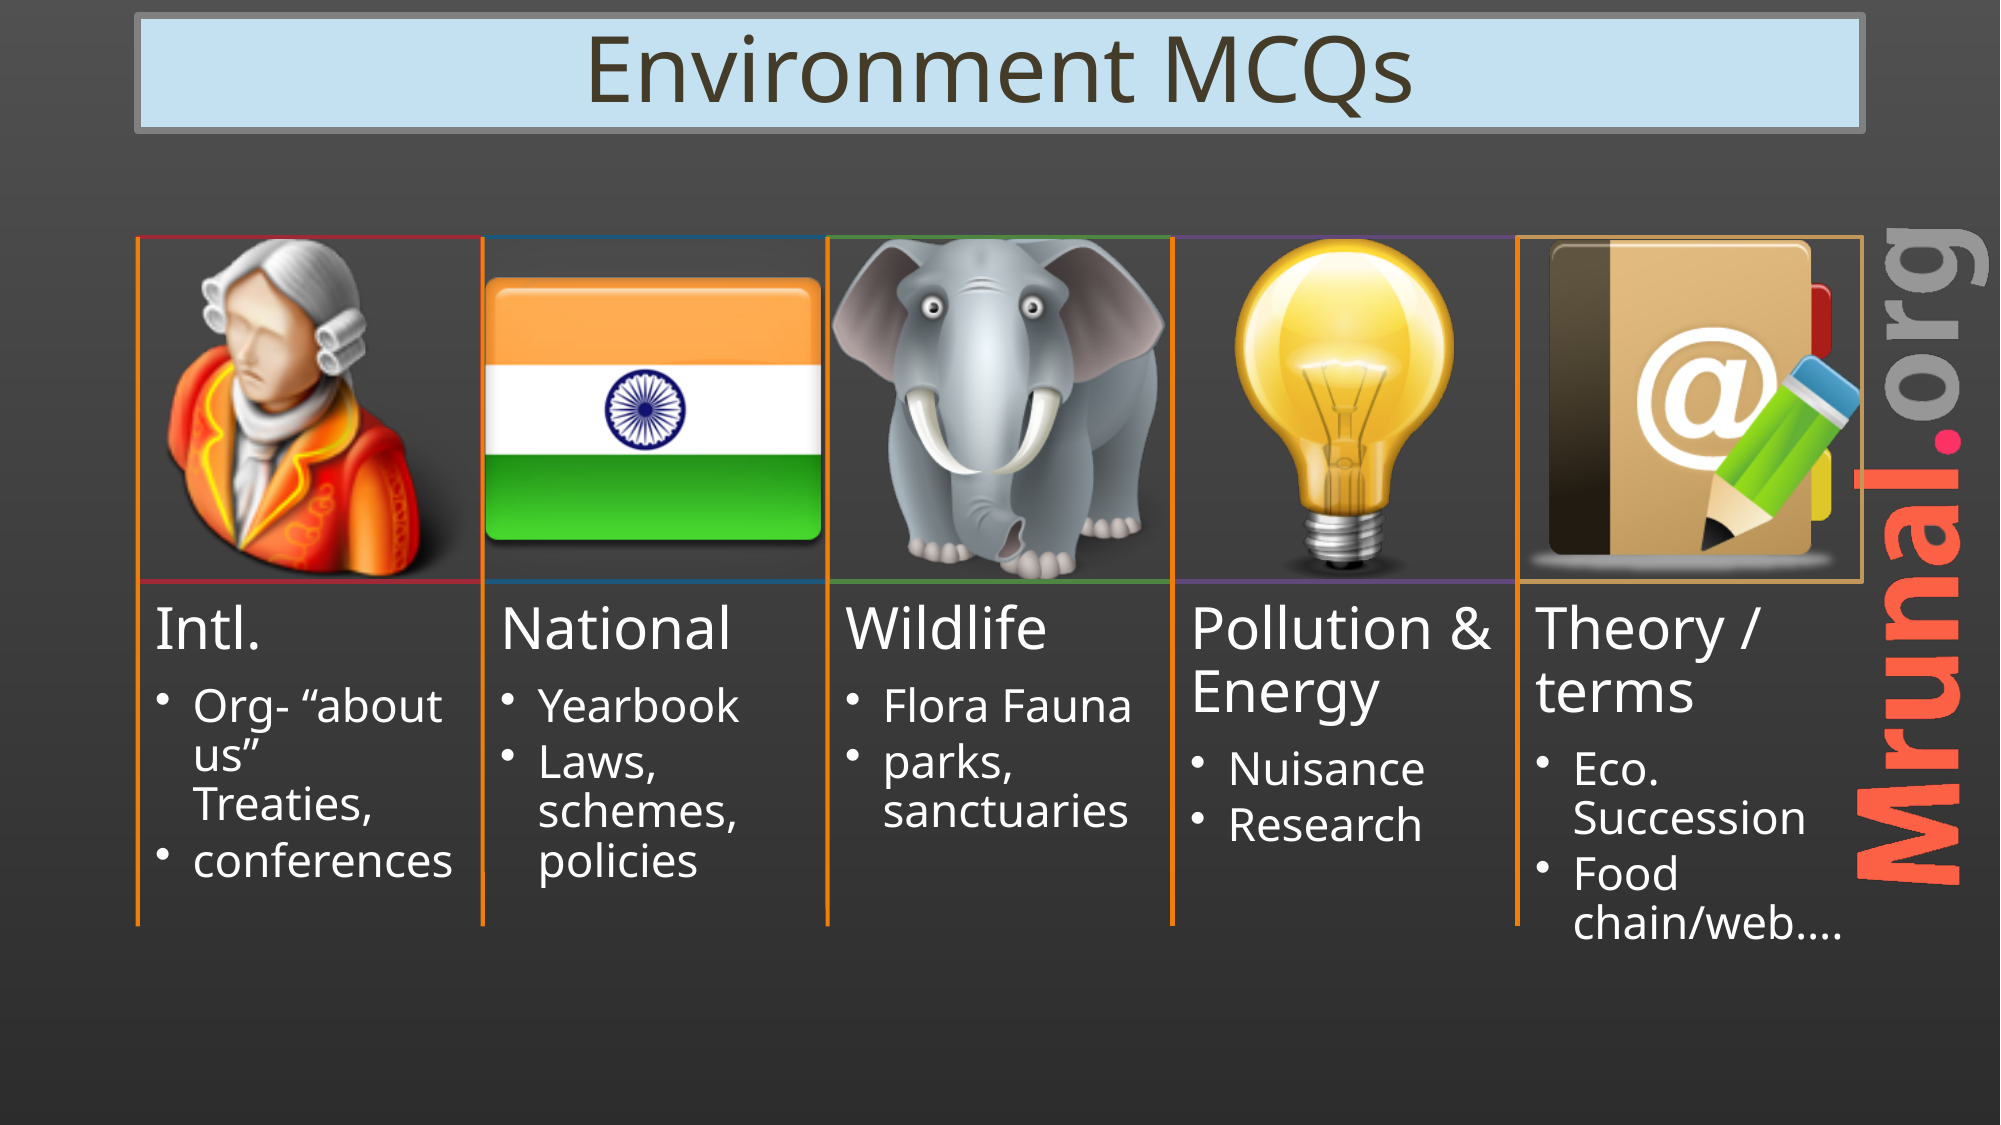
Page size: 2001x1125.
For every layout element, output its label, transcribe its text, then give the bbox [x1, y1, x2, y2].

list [137, 149, 1863, 1014]
title Environment MCQs [134, 12, 1866, 134]
picture [1863, 223, 2000, 894]
